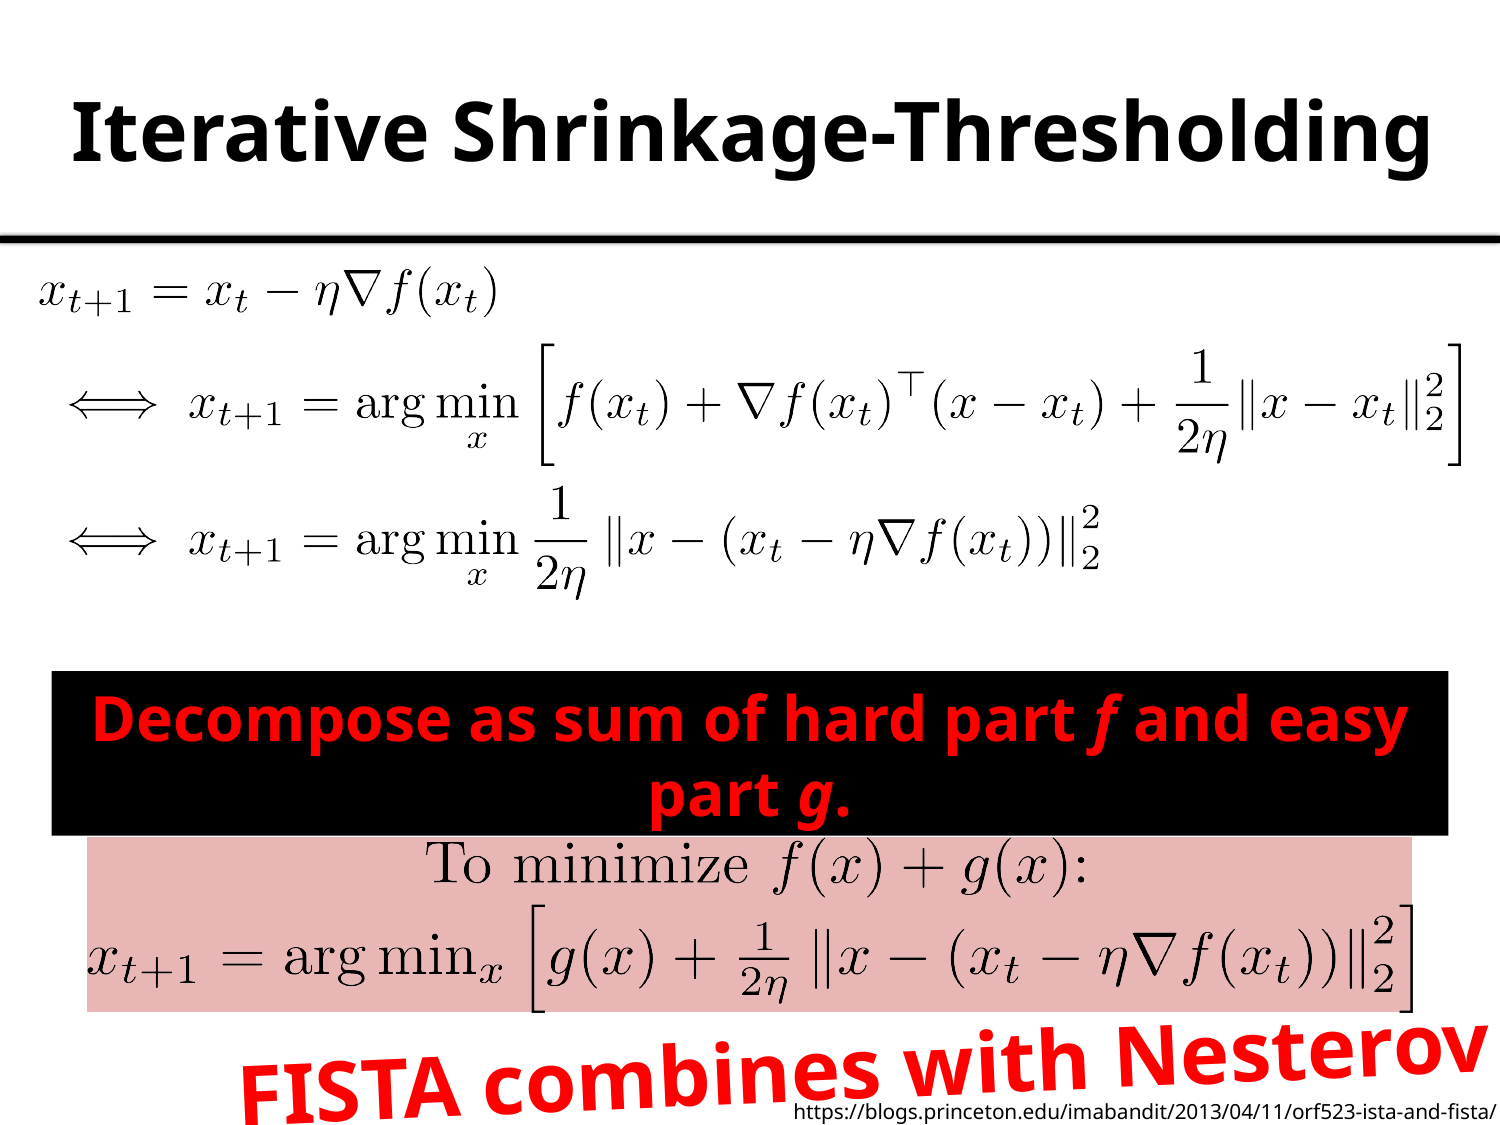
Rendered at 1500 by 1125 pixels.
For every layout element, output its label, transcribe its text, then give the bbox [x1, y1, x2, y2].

picture [87, 837, 1413, 1013]
text_box Decompose as sum of hard part f and easy part g. [51, 671, 1449, 836]
text_box FISTA combines with Nesterov descent! [220, 995, 1500, 1125]
picture [39, 266, 1461, 600]
text_box https://blogs.princeton.edu/imabandit/2013/04/11/orf523-ista-and-fista/ [761, 1091, 1500, 1125]
title Iterative Shrinkage-Thresholding [37, 25, 1463, 231]
